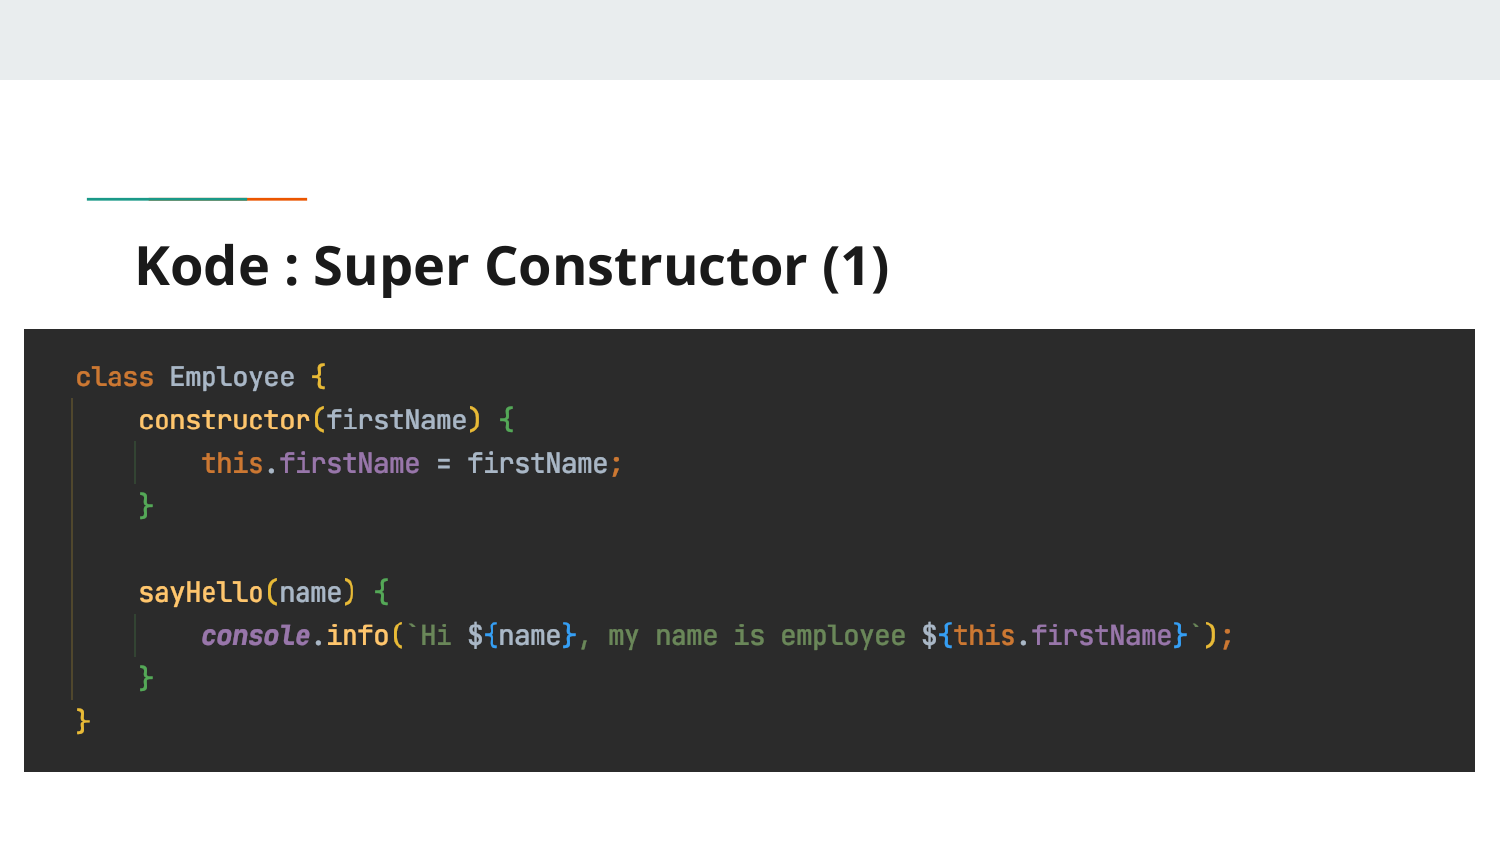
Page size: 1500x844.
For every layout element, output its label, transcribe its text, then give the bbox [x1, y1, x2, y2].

title Kode : Super Constructor (1) [119, 216, 1381, 305]
picture [24, 328, 1476, 772]
